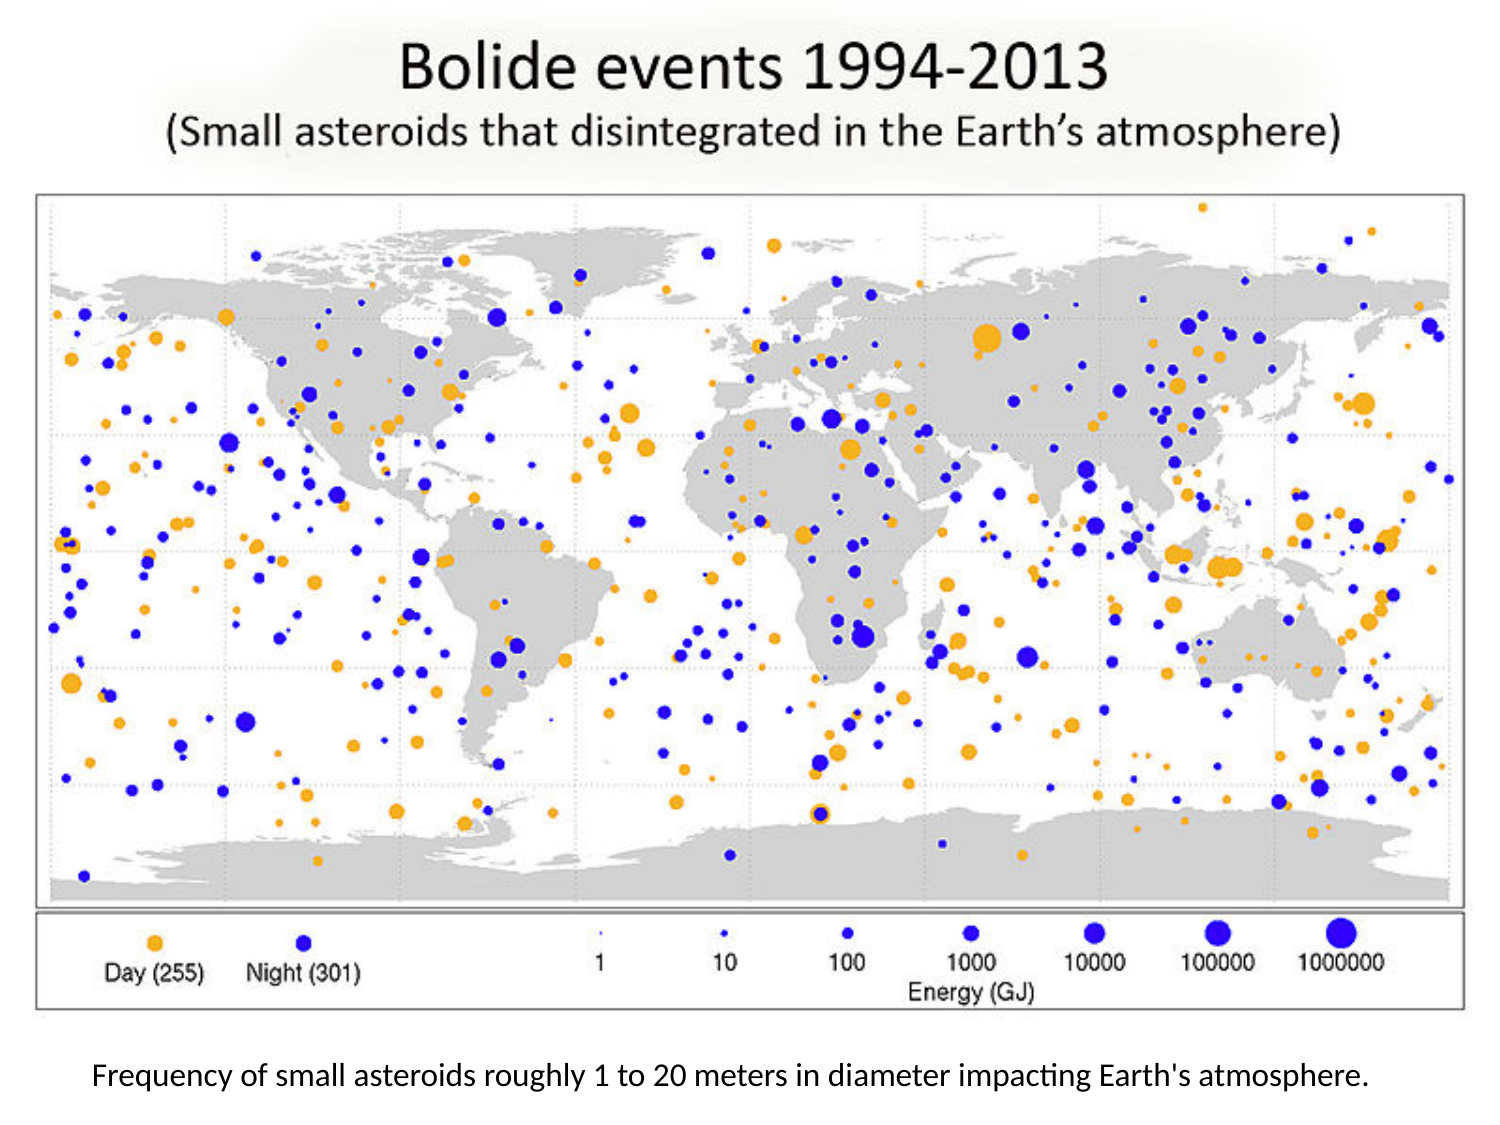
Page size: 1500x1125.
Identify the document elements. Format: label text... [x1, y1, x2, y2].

picture [1, 0, 1500, 1051]
text_box Frequency of small asteroids roughly 1 to 20 meters in diameter impacting Earth's atmosphere. [77, 1058, 1500, 1101]
